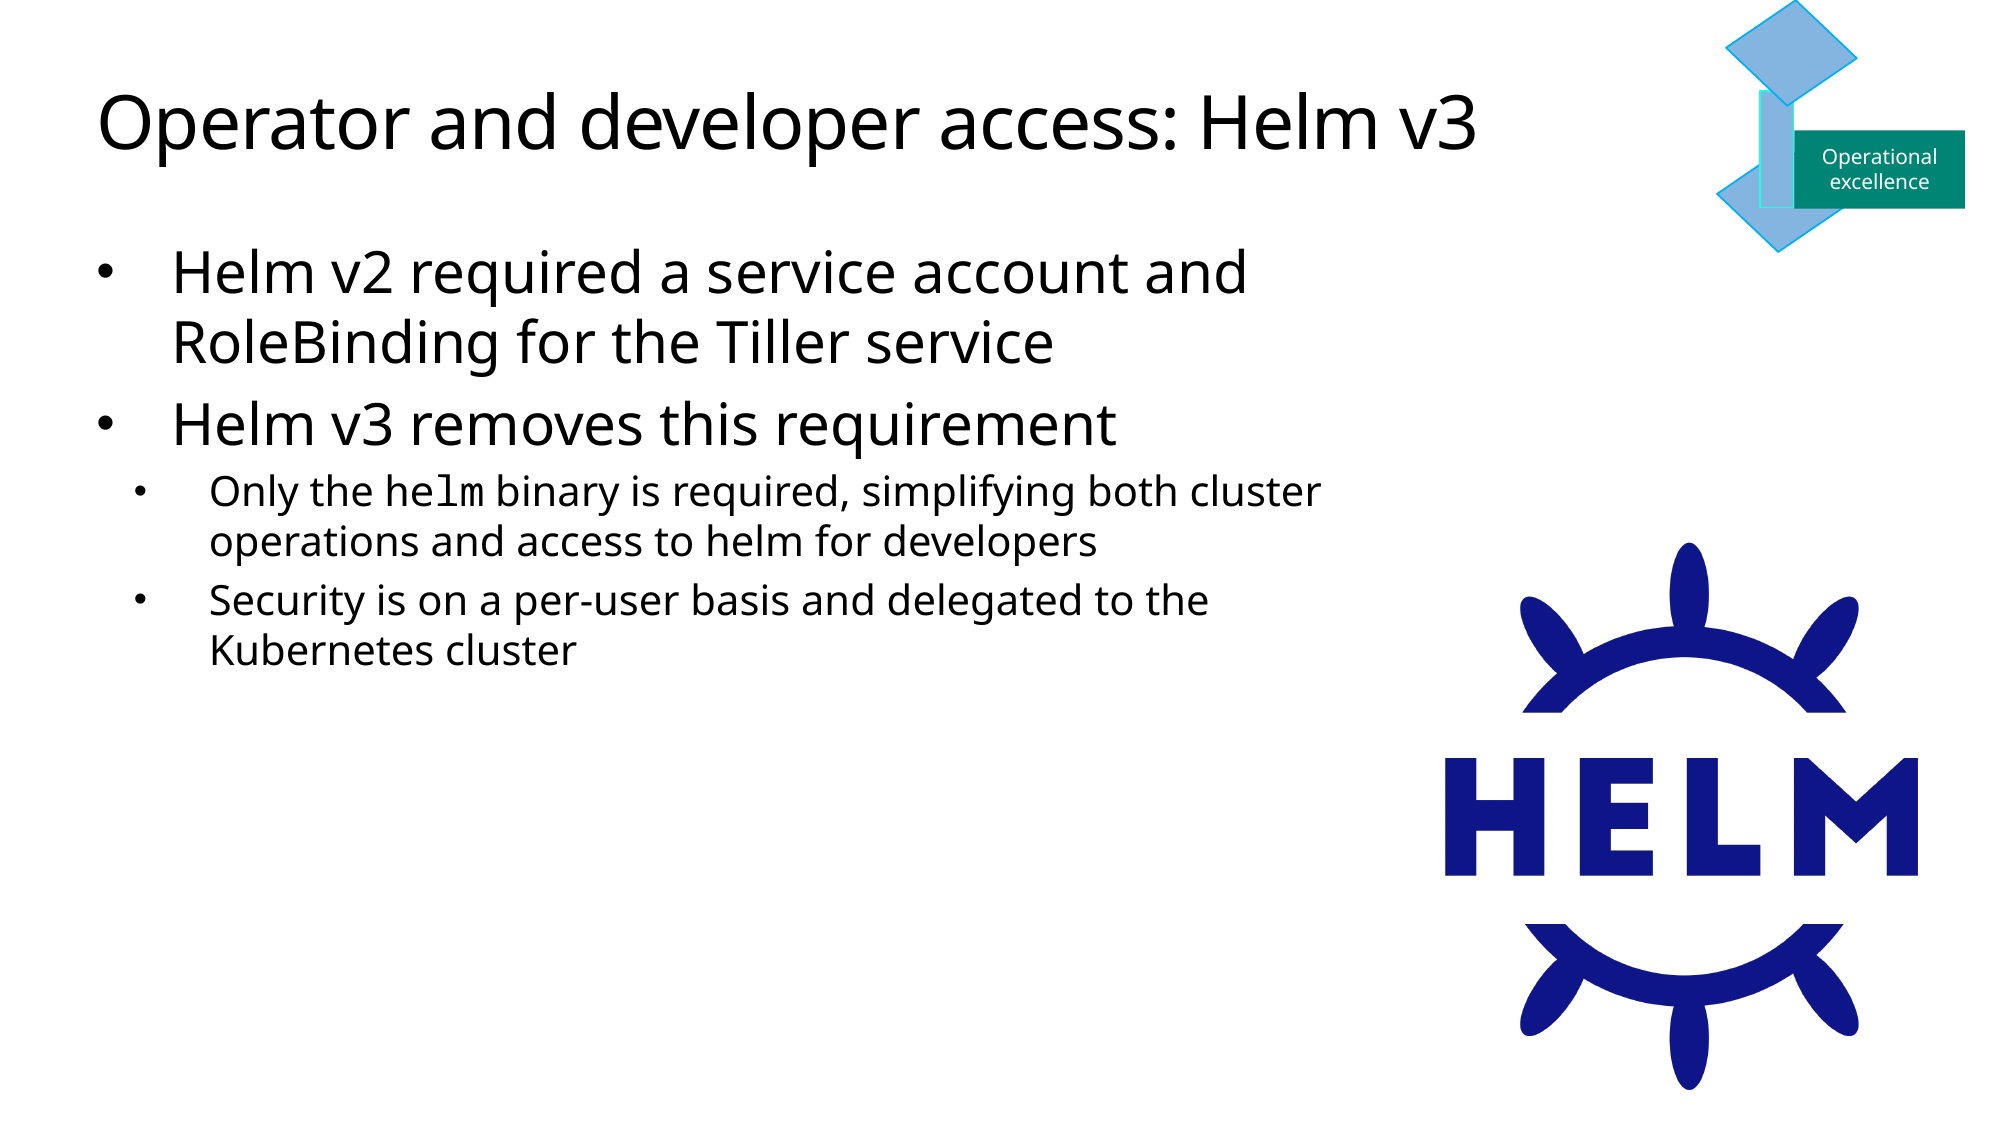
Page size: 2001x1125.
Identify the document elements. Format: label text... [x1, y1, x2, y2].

list Helm v2 required a service account and RoleBinding for the Tiller service Helm v3 removes this requirement Only the helm binary is required, simplifying both cluster operations and access to helm for developers Security is on a per-user basis and delegated to the Kubernetes cluster [96, 235, 1390, 684]
title Operator and developer access: Helm v3 [96, 75, 1716, 166]
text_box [1716, 0, 1966, 253]
picture [1443, 542, 1920, 1092]
